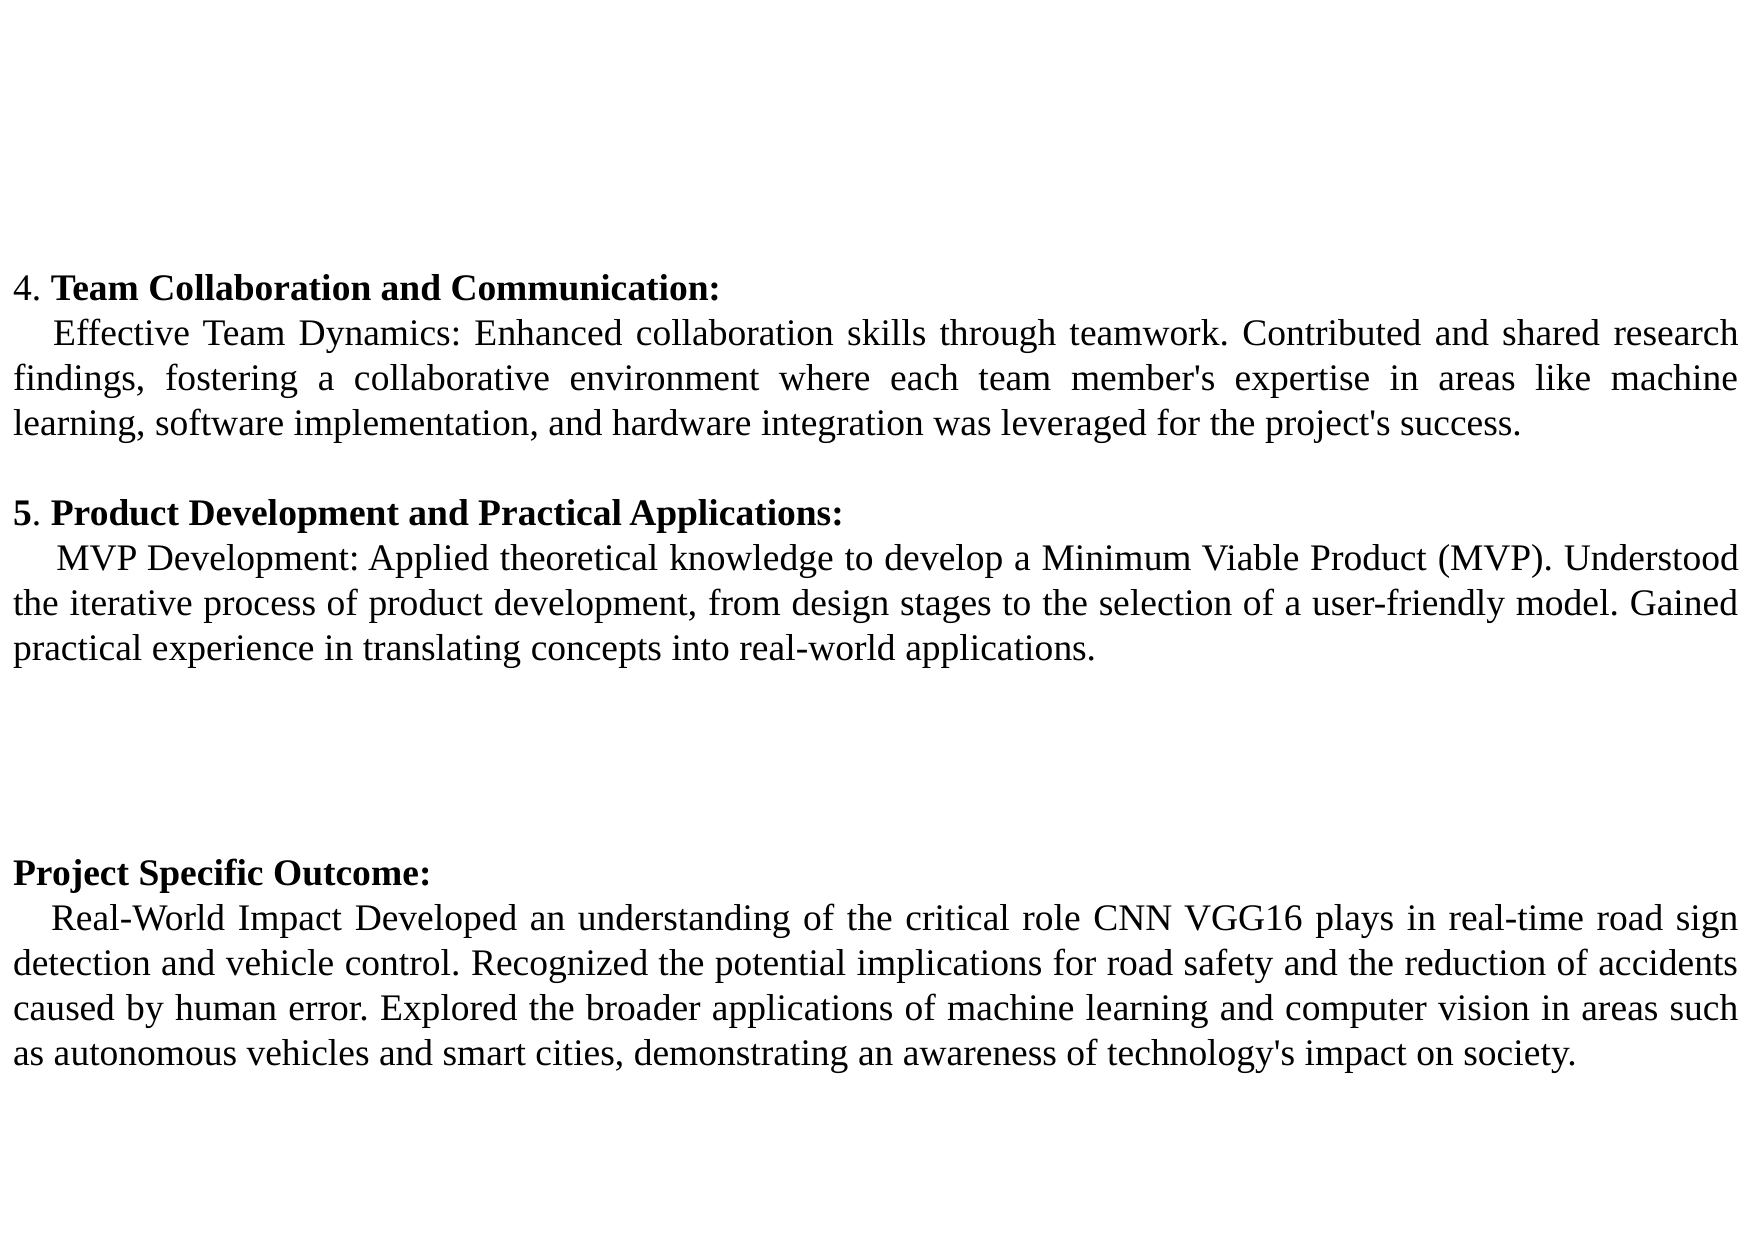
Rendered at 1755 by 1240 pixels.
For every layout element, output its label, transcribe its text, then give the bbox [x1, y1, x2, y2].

text_box 4. Team Collaboration and Communication: Effective Team Dynamics: Enhanced collaboration skills through teamwork. Contributed and shared research findings, fostering a collaborative environment where each team member's expertise in areas like machine learning, software implementation, and hardware integration was leveraged for the project's success. 5. Product Development and Practical Applications: MVP Development: Applied theoretical knowledge to develop a Minimum Viable Product (MVP). Understood the iterative process of product development, from design stages to the selection of a user-friendly model. Gained practical experience in translating concepts into real-world applications. Project Specific Outcome: Real-World Impact Developed an understanding of the critical role CNN VGG16 plays in real-time road sign detection and vehicle control. Recognized the potential implications for road safety and the reduction of accidents caused by human error. Explored the broader applications of machine learning and computer vision in areas such as autonomous vehicles and smart cities, demonstrating an awareness of technology's impact on society. [6, 210, 1748, 1081]
